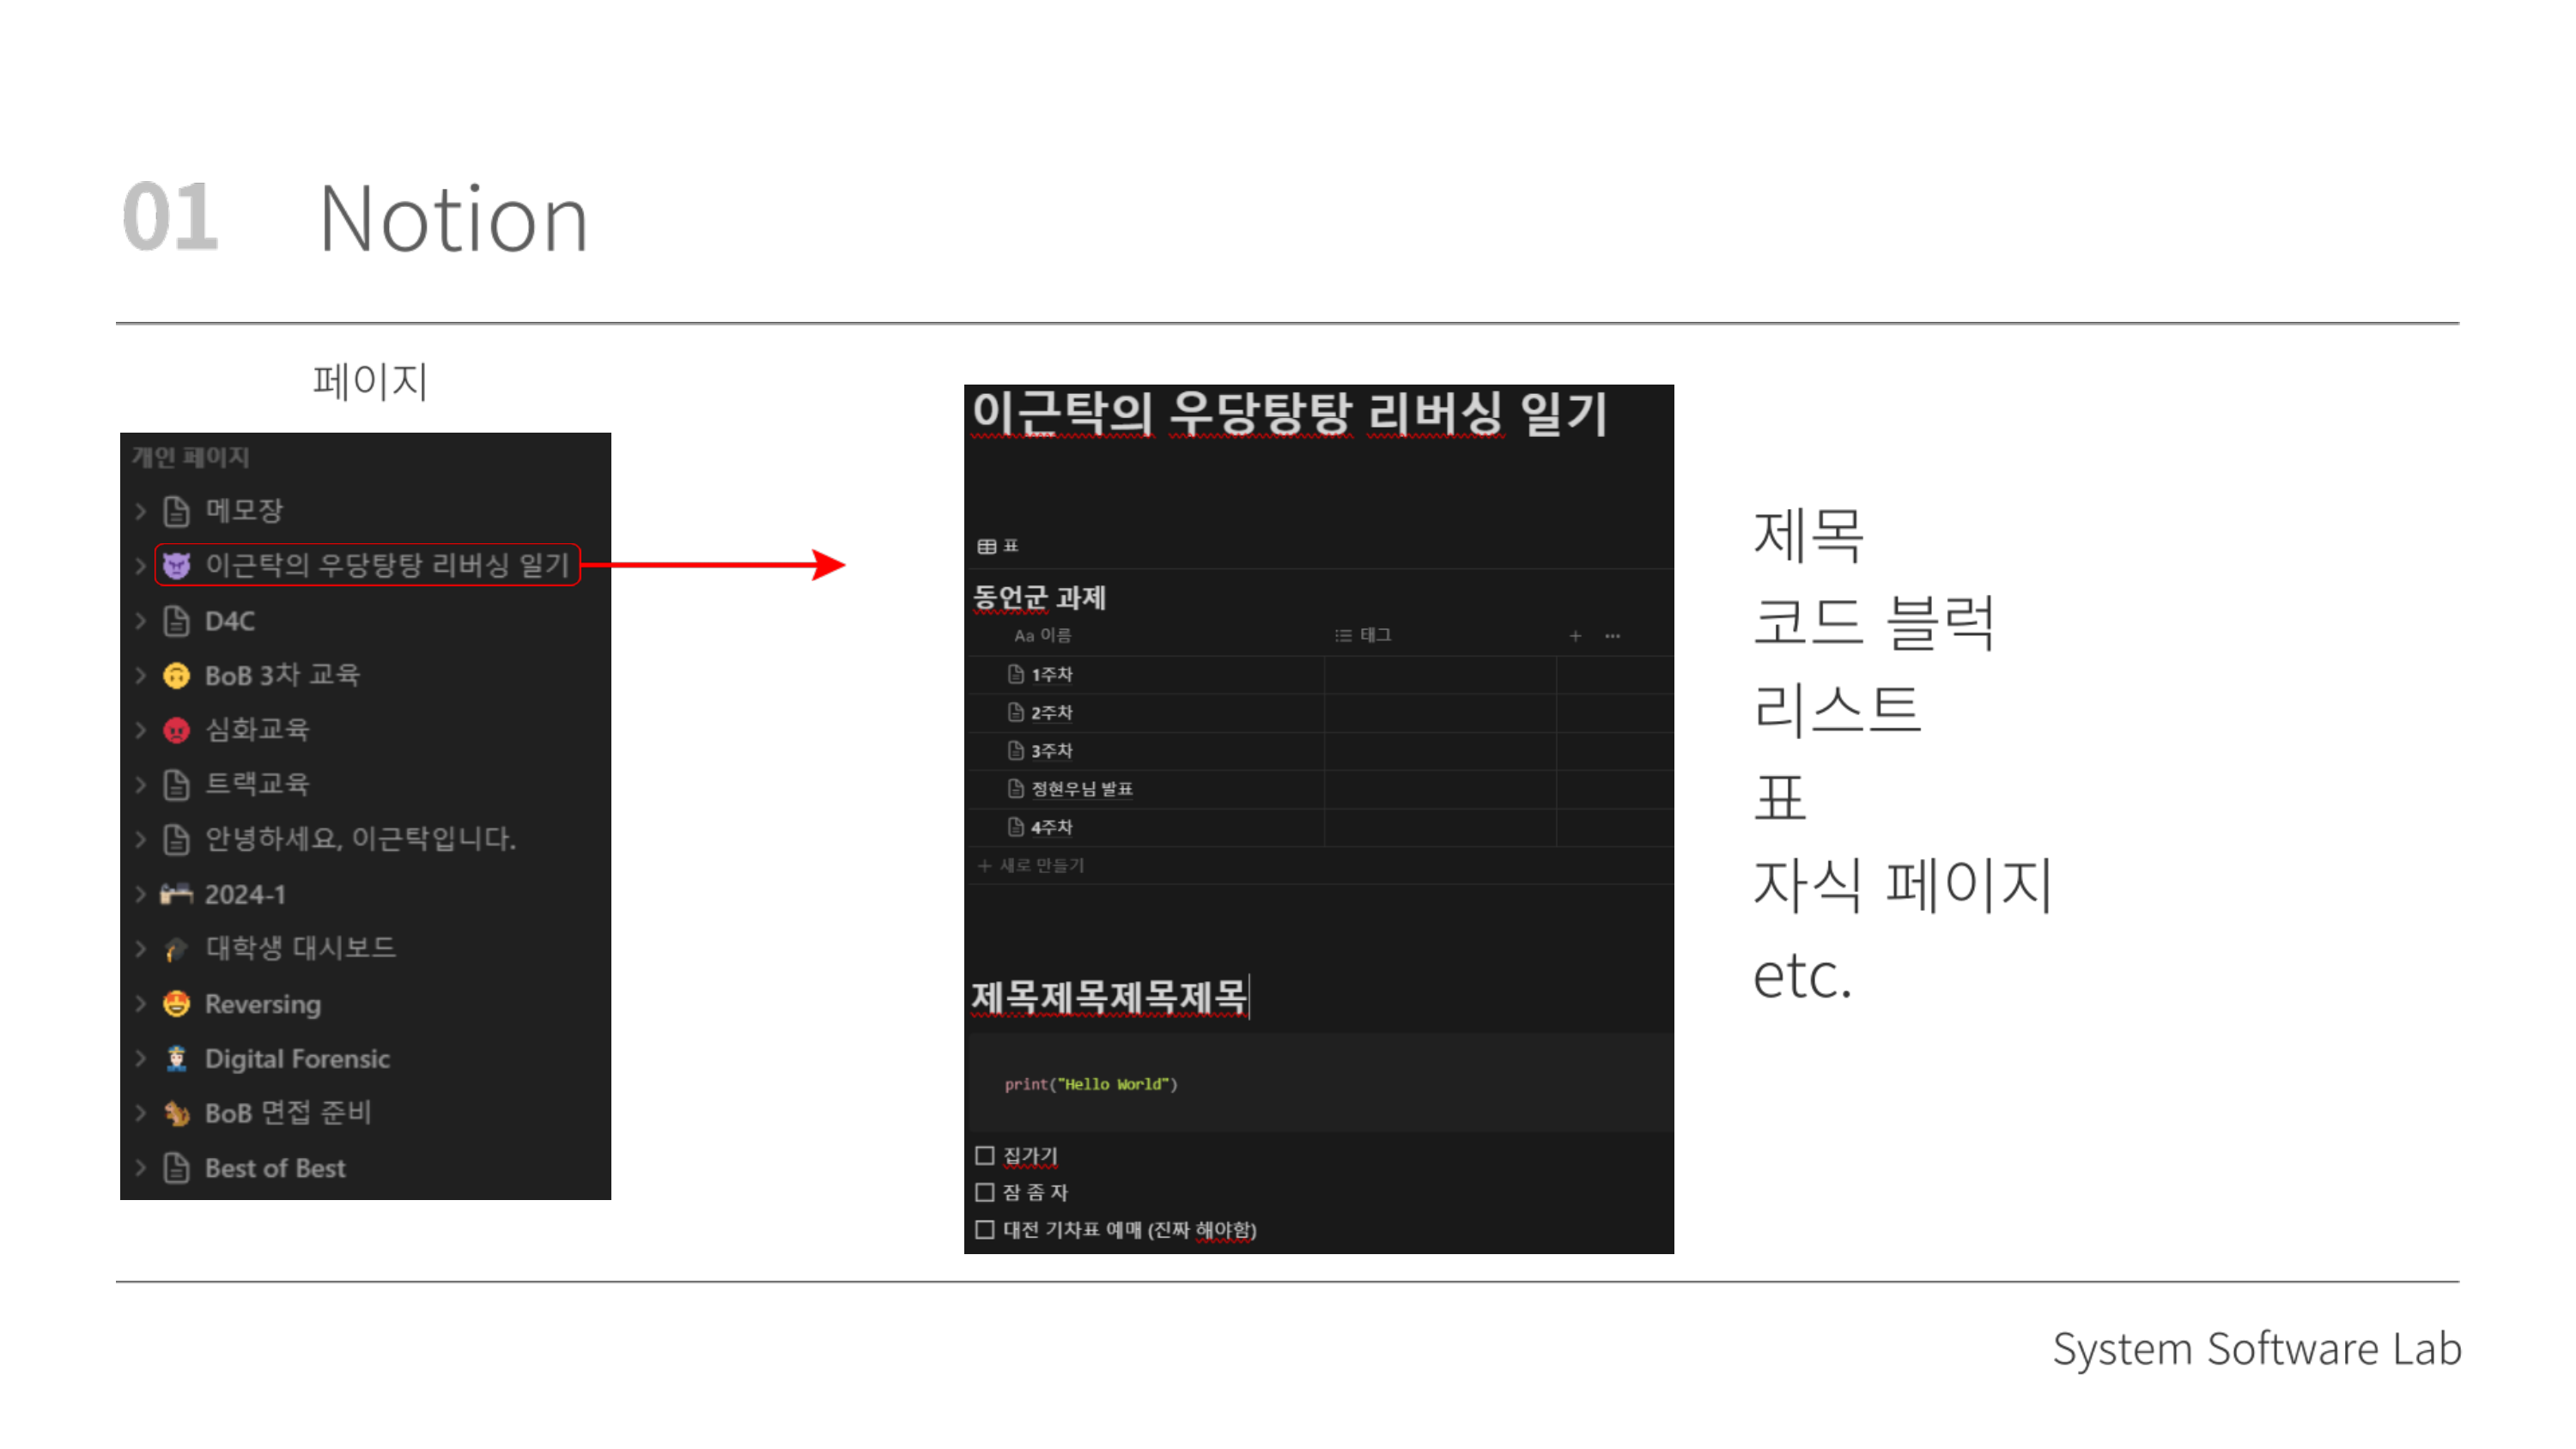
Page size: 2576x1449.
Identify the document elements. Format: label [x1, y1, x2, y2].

text_box [586, 549, 848, 581]
picture [90, 94, 690, 452]
text_box [116, 1280, 2460, 1283]
picture [1731, 453, 2111, 1073]
text_box [120, 433, 611, 1200]
text_box [693, 322, 2460, 325]
text_box [155, 543, 582, 586]
picture [1942, 1301, 2560, 1420]
text_box [963, 384, 1674, 1254]
